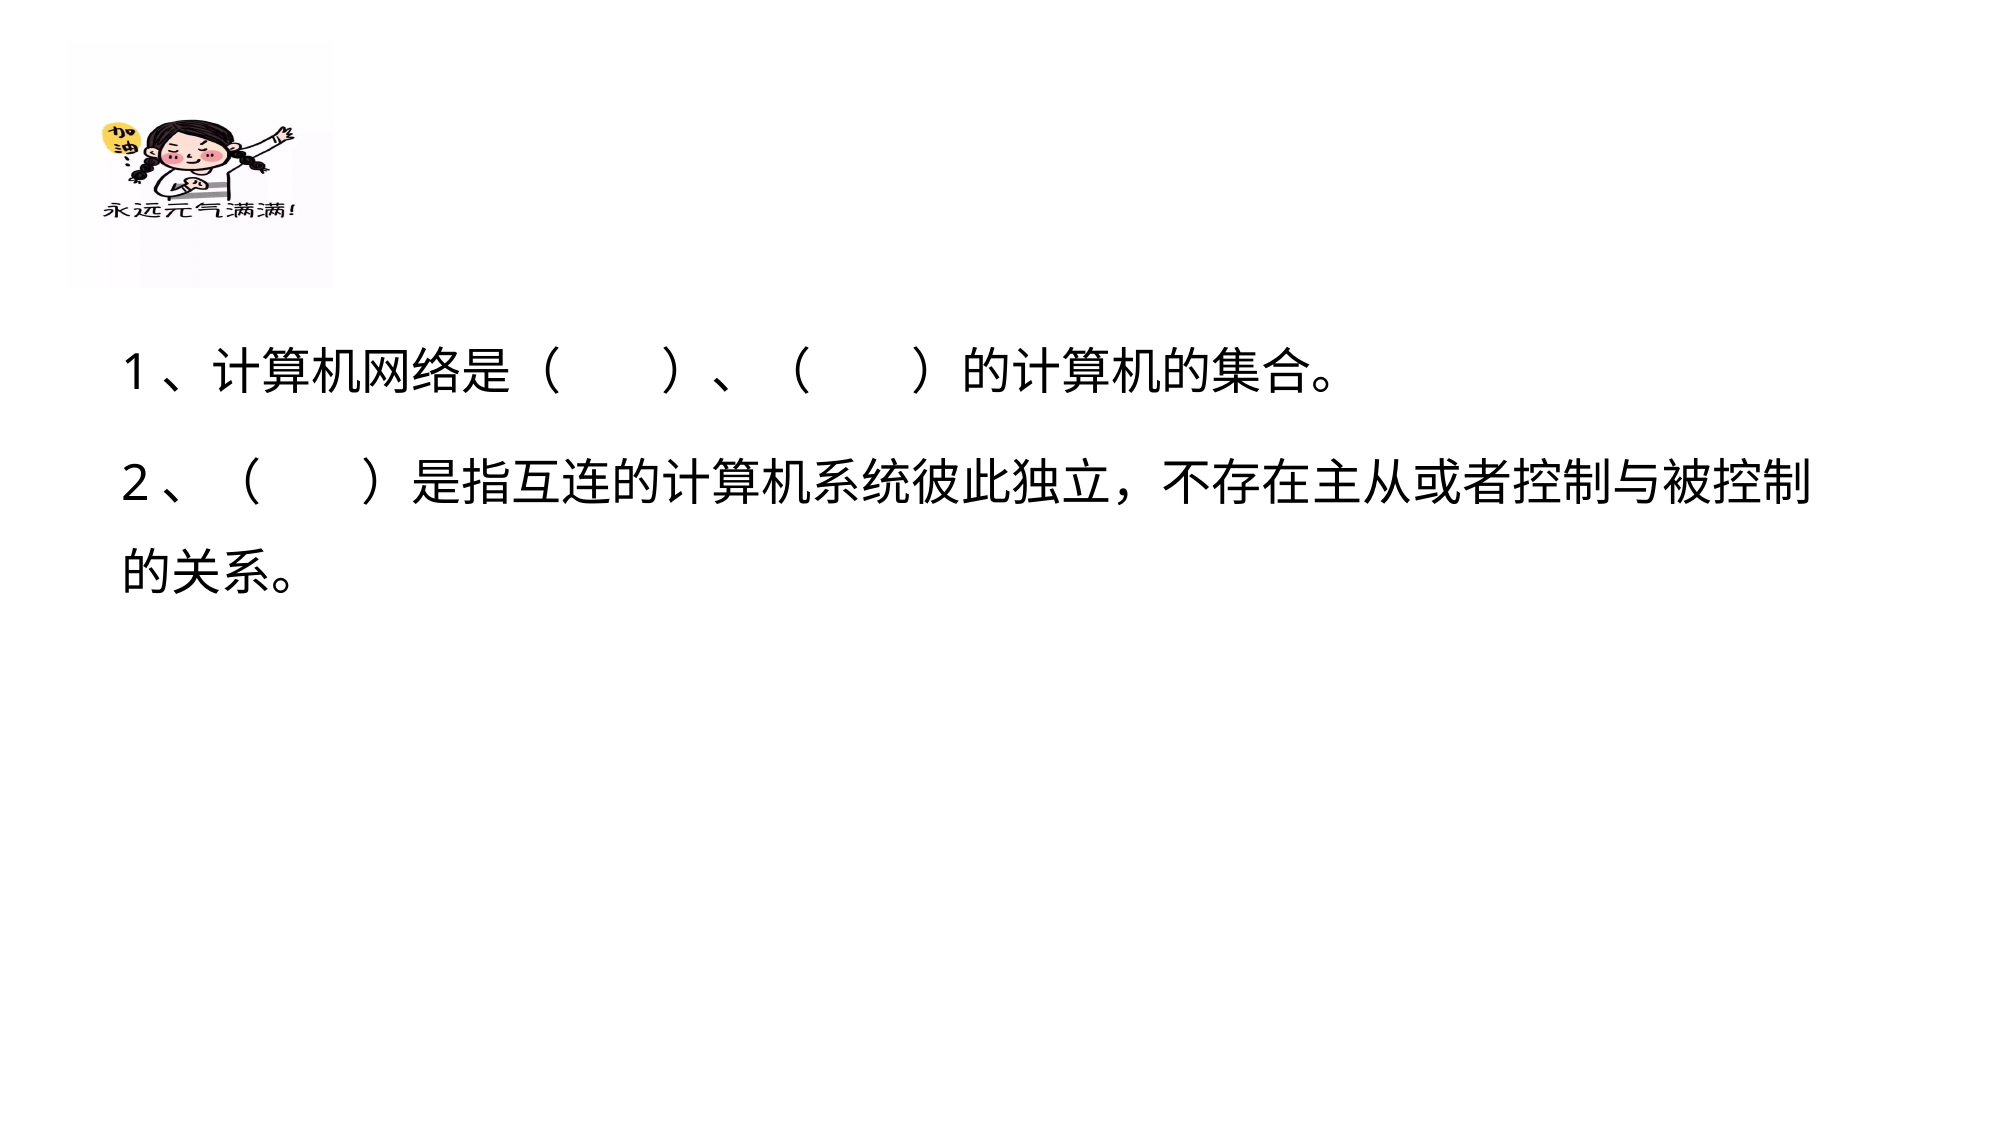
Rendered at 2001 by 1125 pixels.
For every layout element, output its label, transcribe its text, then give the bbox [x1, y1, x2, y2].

list 1、计算机网络是（互连）、（自治）的计算机的集合。 2、（自治）是指互连的计算机系统彼此独立，不存在主从或者控制与被控制的关系。 [106, 228, 1832, 943]
picture [67, 41, 333, 288]
